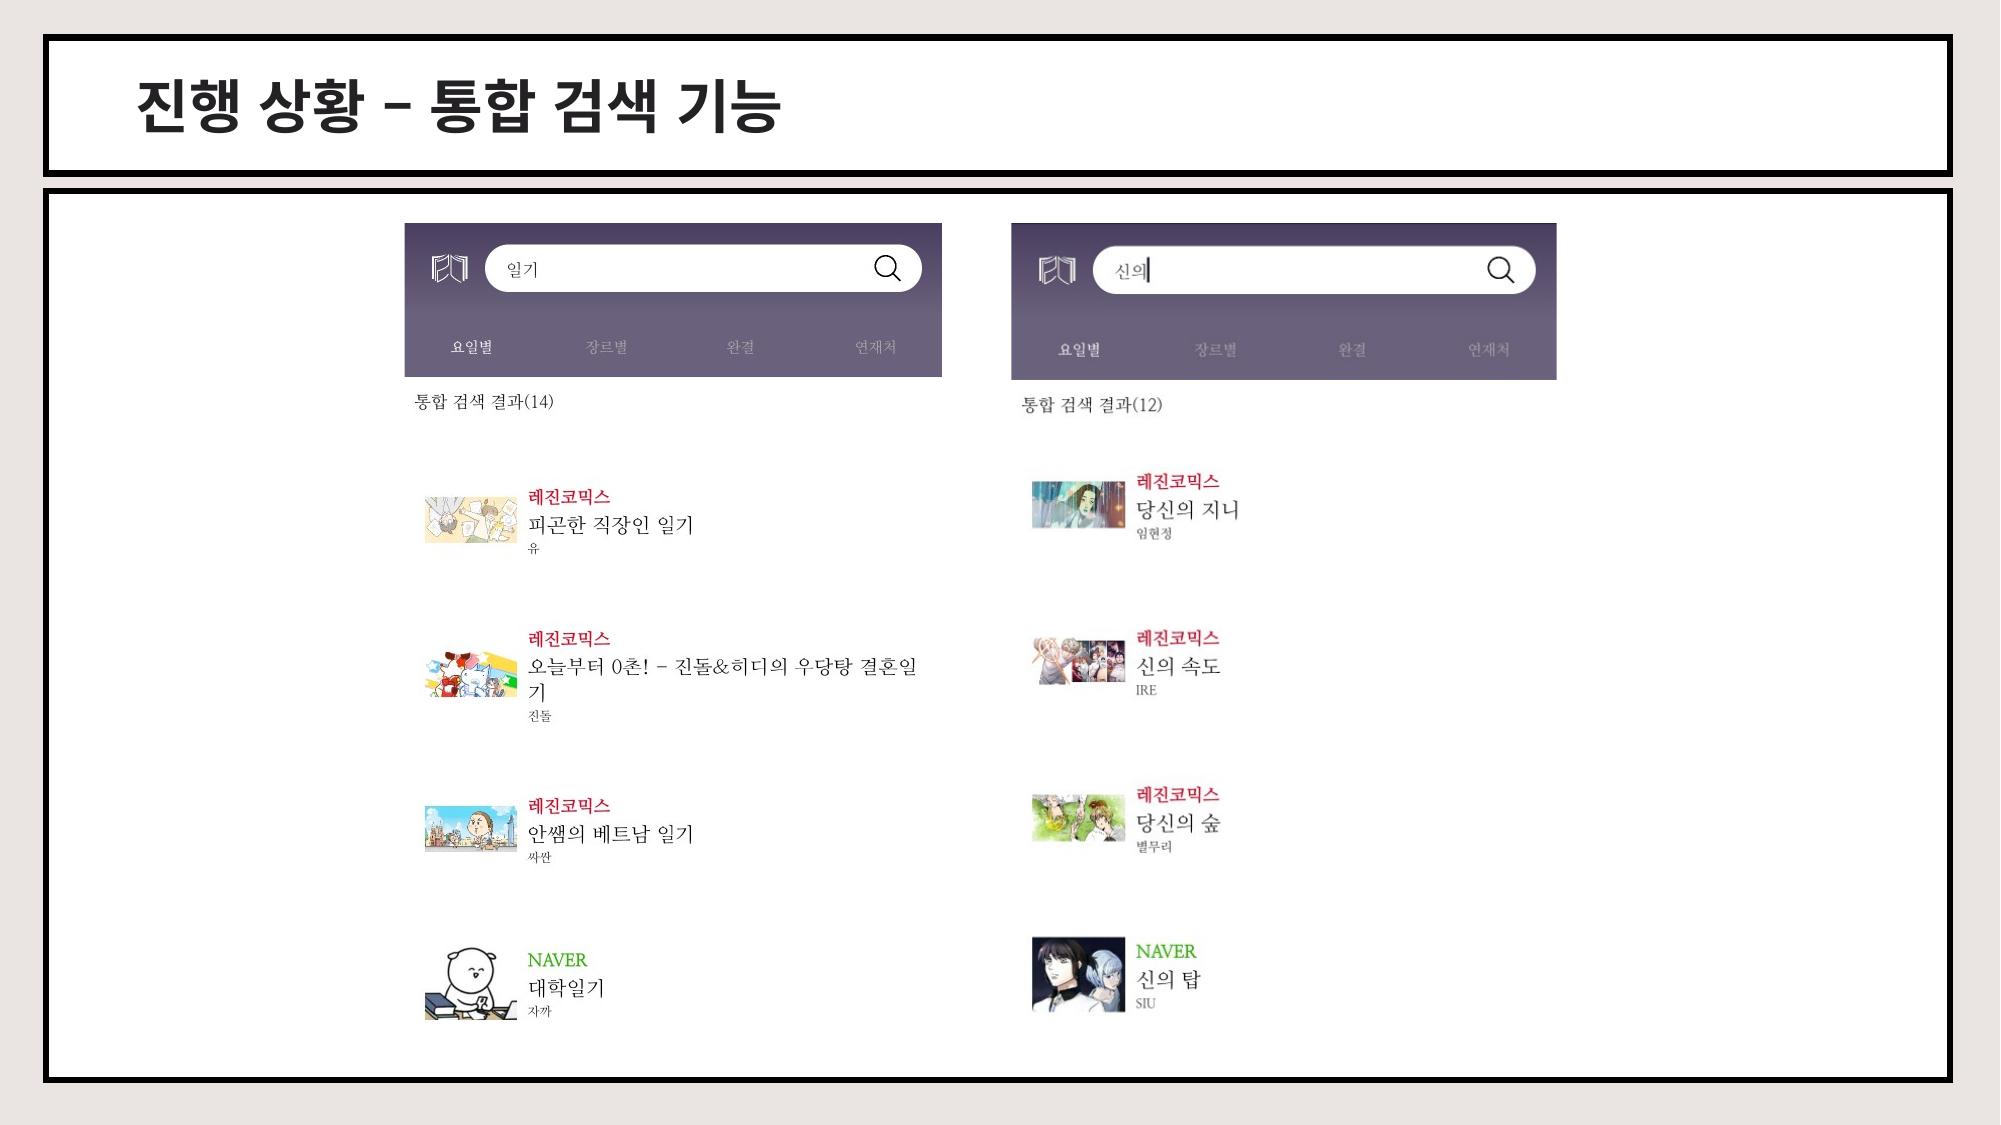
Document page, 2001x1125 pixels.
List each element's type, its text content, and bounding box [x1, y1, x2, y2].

picture [404, 223, 942, 1048]
text_box 진행 상황 – 통합 검색 기능 [45, 36, 1951, 175]
picture [1011, 223, 1557, 1048]
text_box [45, 190, 1951, 1081]
